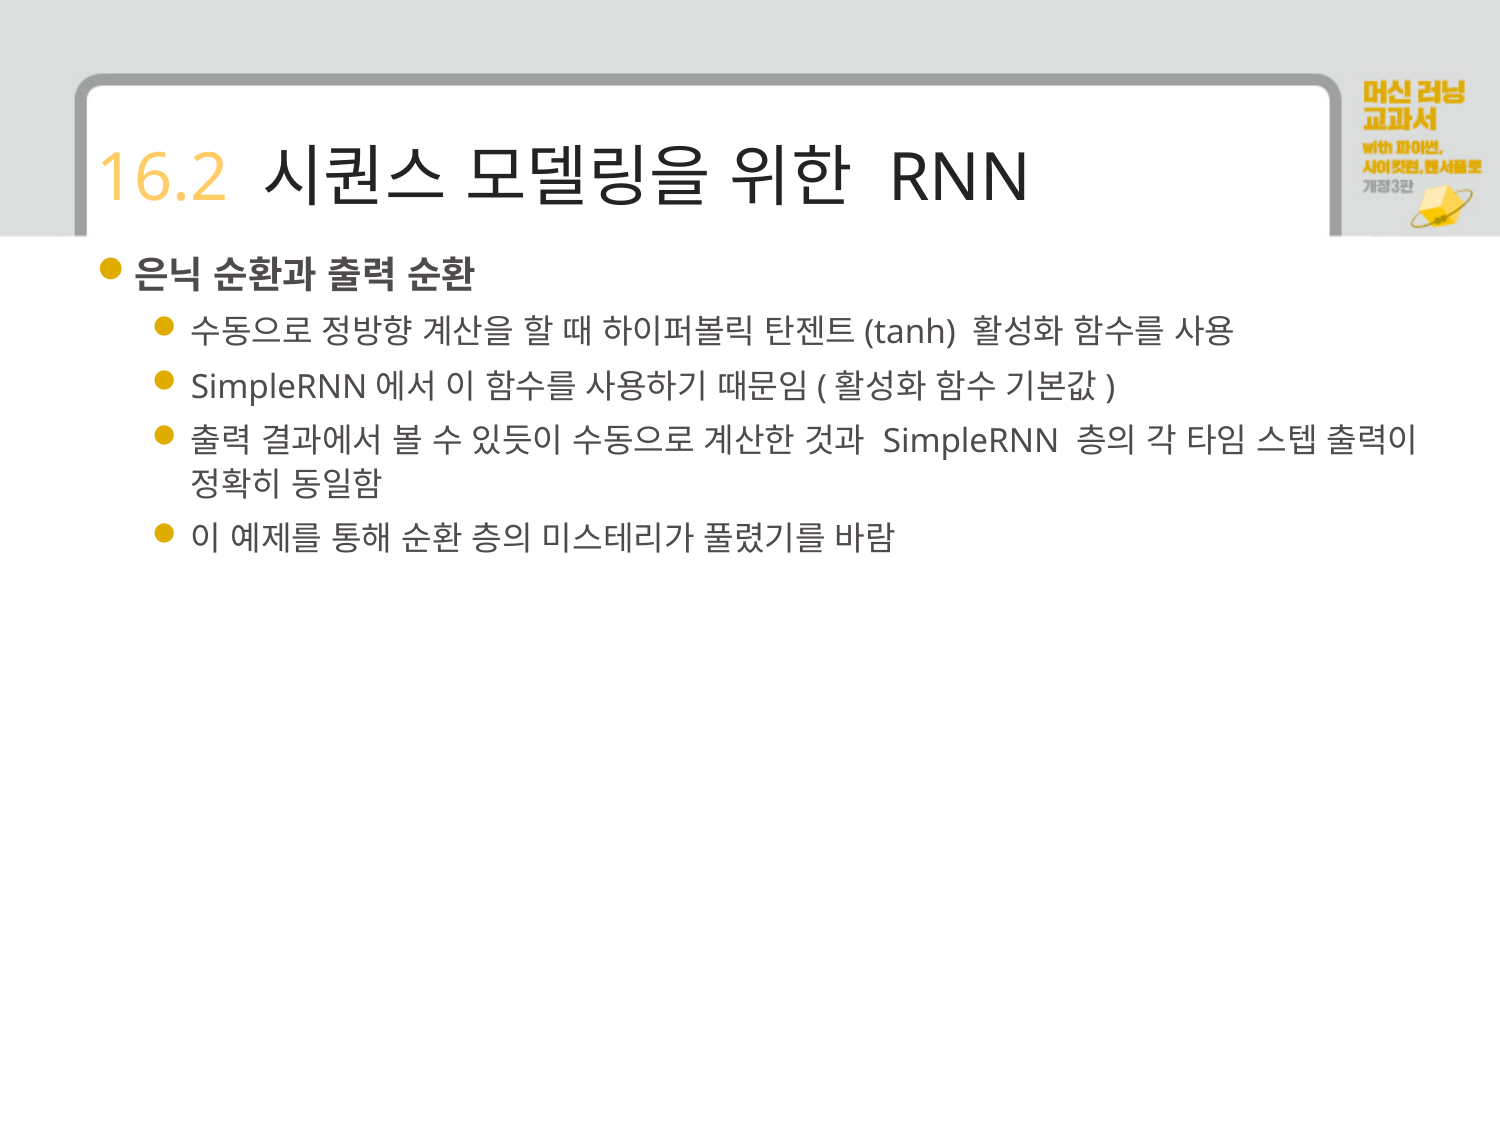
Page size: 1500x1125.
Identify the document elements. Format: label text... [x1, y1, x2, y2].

title 16.2 시퀀스 모델링을 위한 RNN [81, 90, 1412, 222]
list 은닉 순환과 출력 순환 수동으로 정방향 계산을 할 때 하이퍼볼릭 탄젠트(tanh) 활성화 함수를 사용 SimpleRNN에서 이 함수를 사용하기 때문임(활성화 함수 기본값) 출력 결과에서 볼 수 있듯이 수동으로 계산한 것과 SimpleRNN 층의 각 타임 스텝 출력이 정확히 동일함 이 예제를 통해 순환 층의 미스테리가 풀렸기를 바람 [81, 239, 1450, 1054]
picture [0, 0, 1500, 1125]
